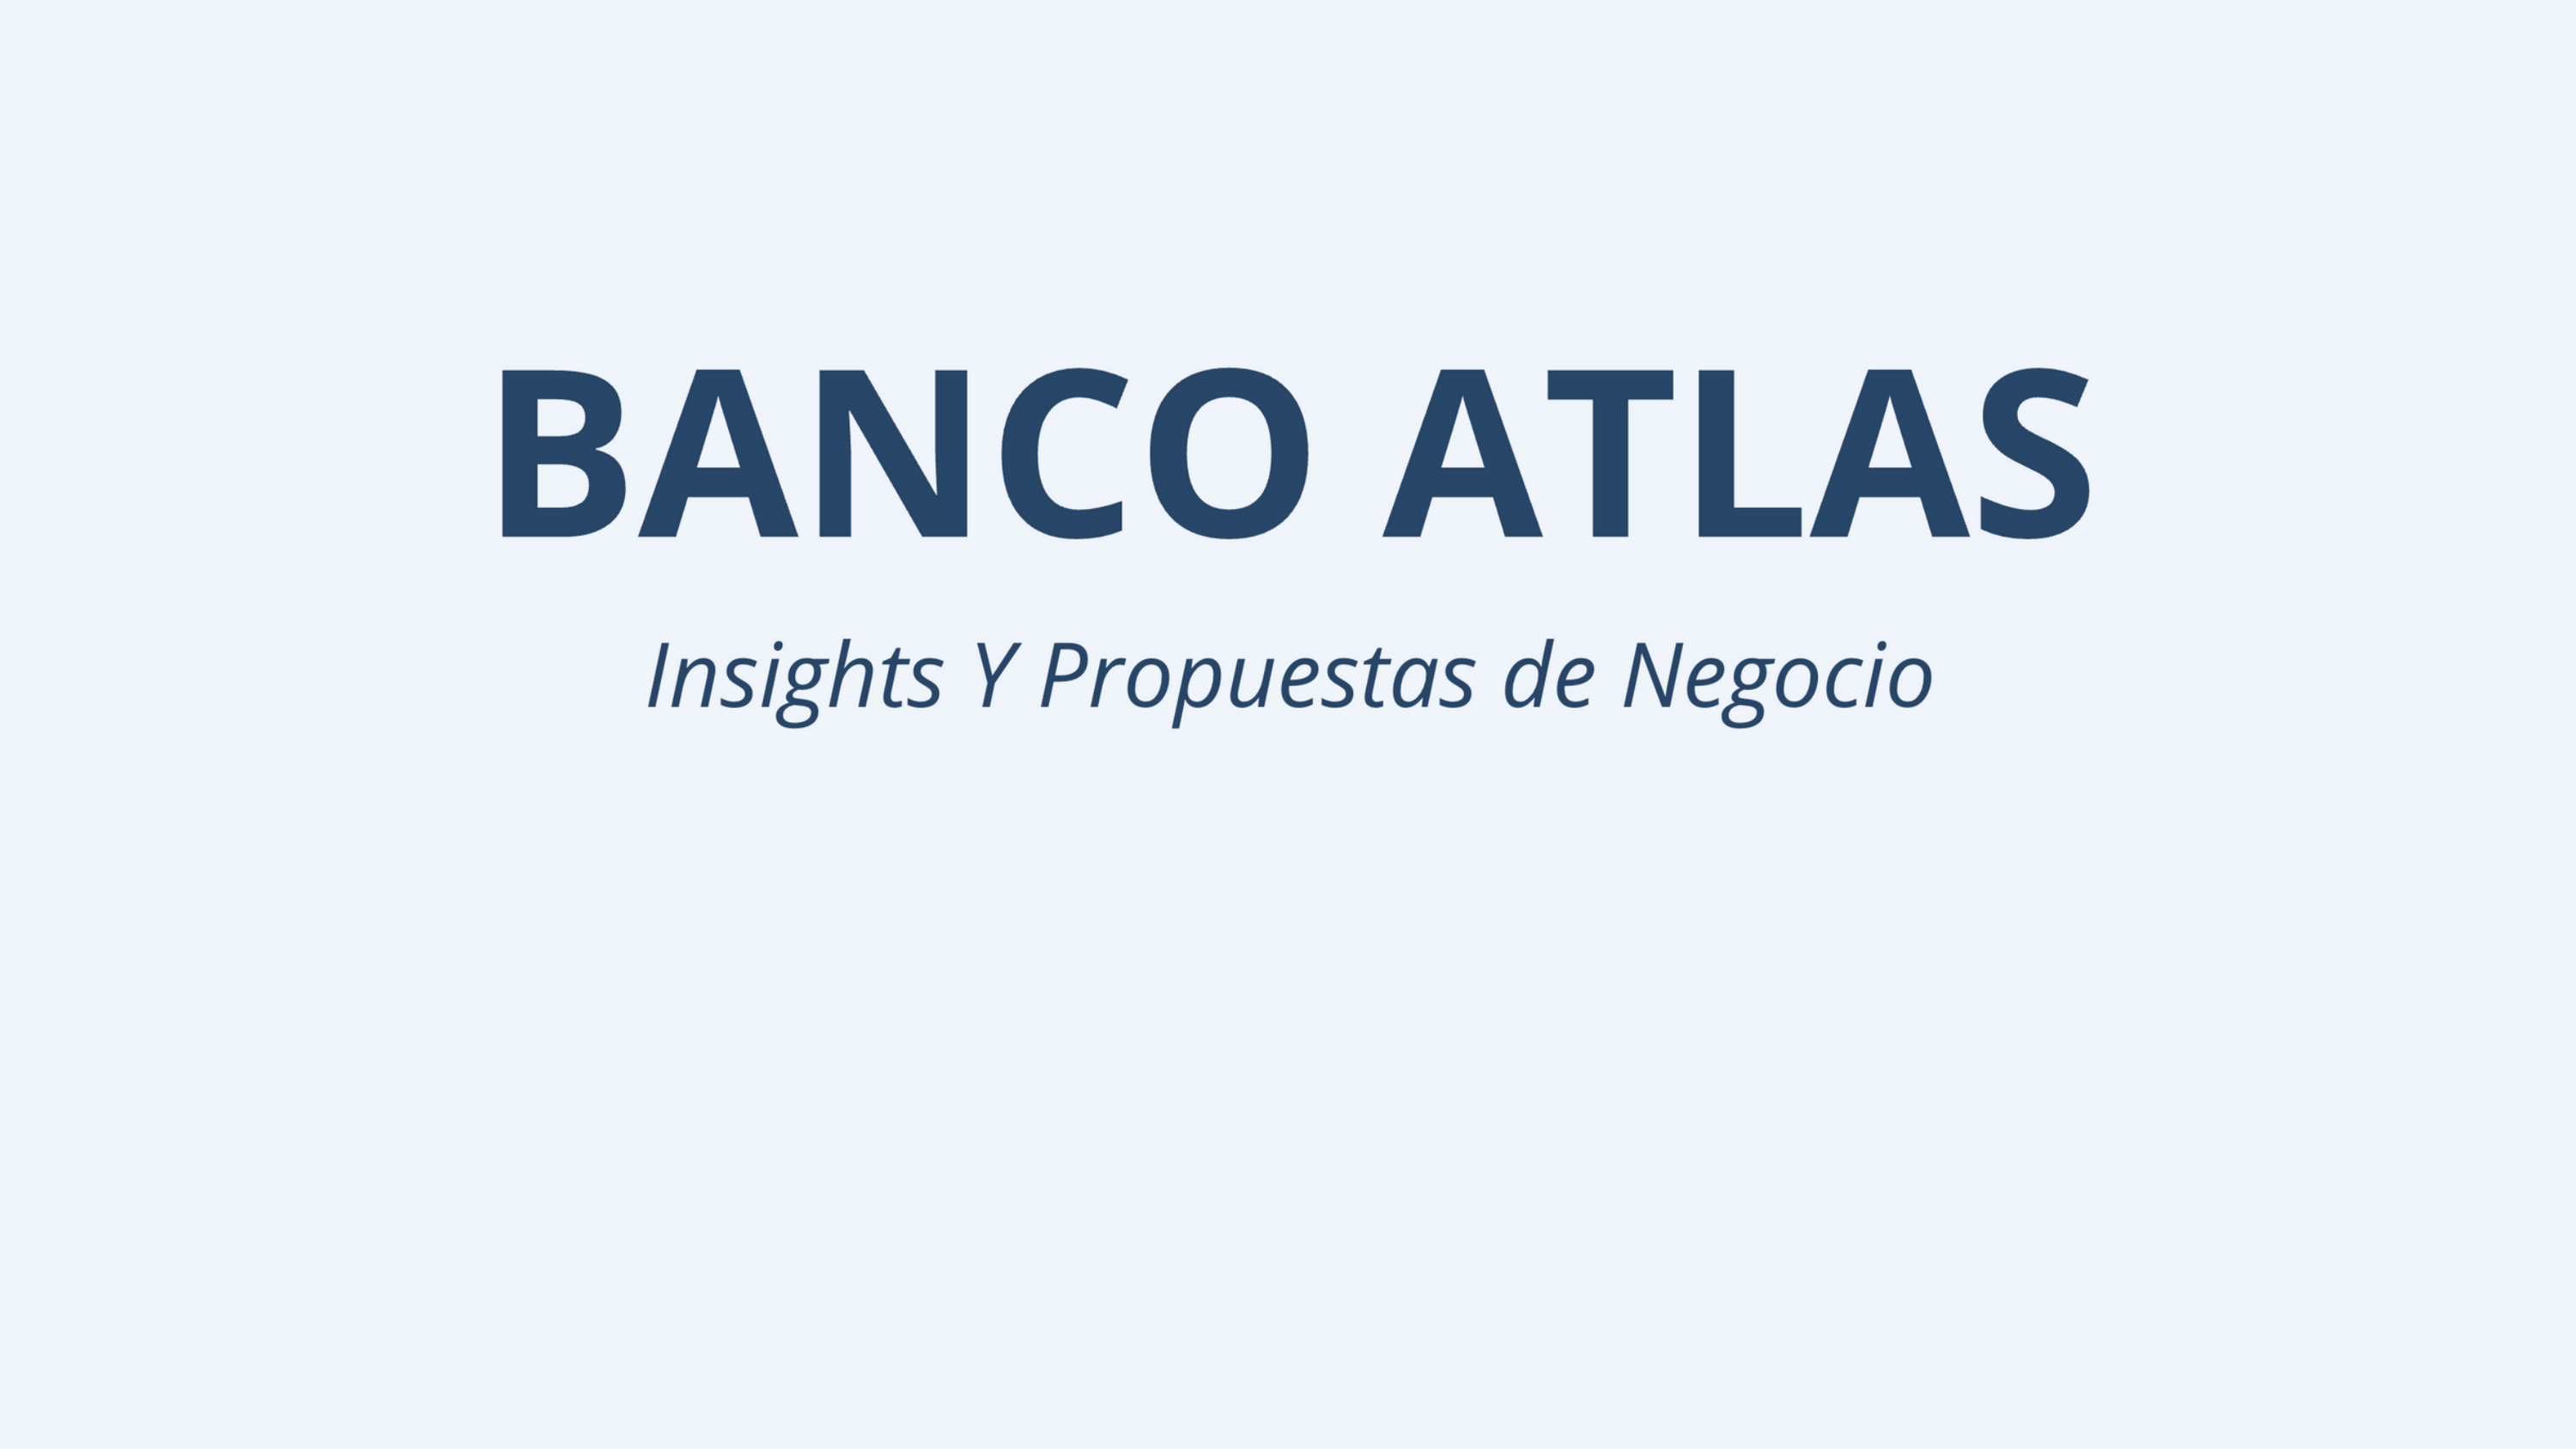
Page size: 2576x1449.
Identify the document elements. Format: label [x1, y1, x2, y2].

text_box [0, 0, 2576, 1449]
